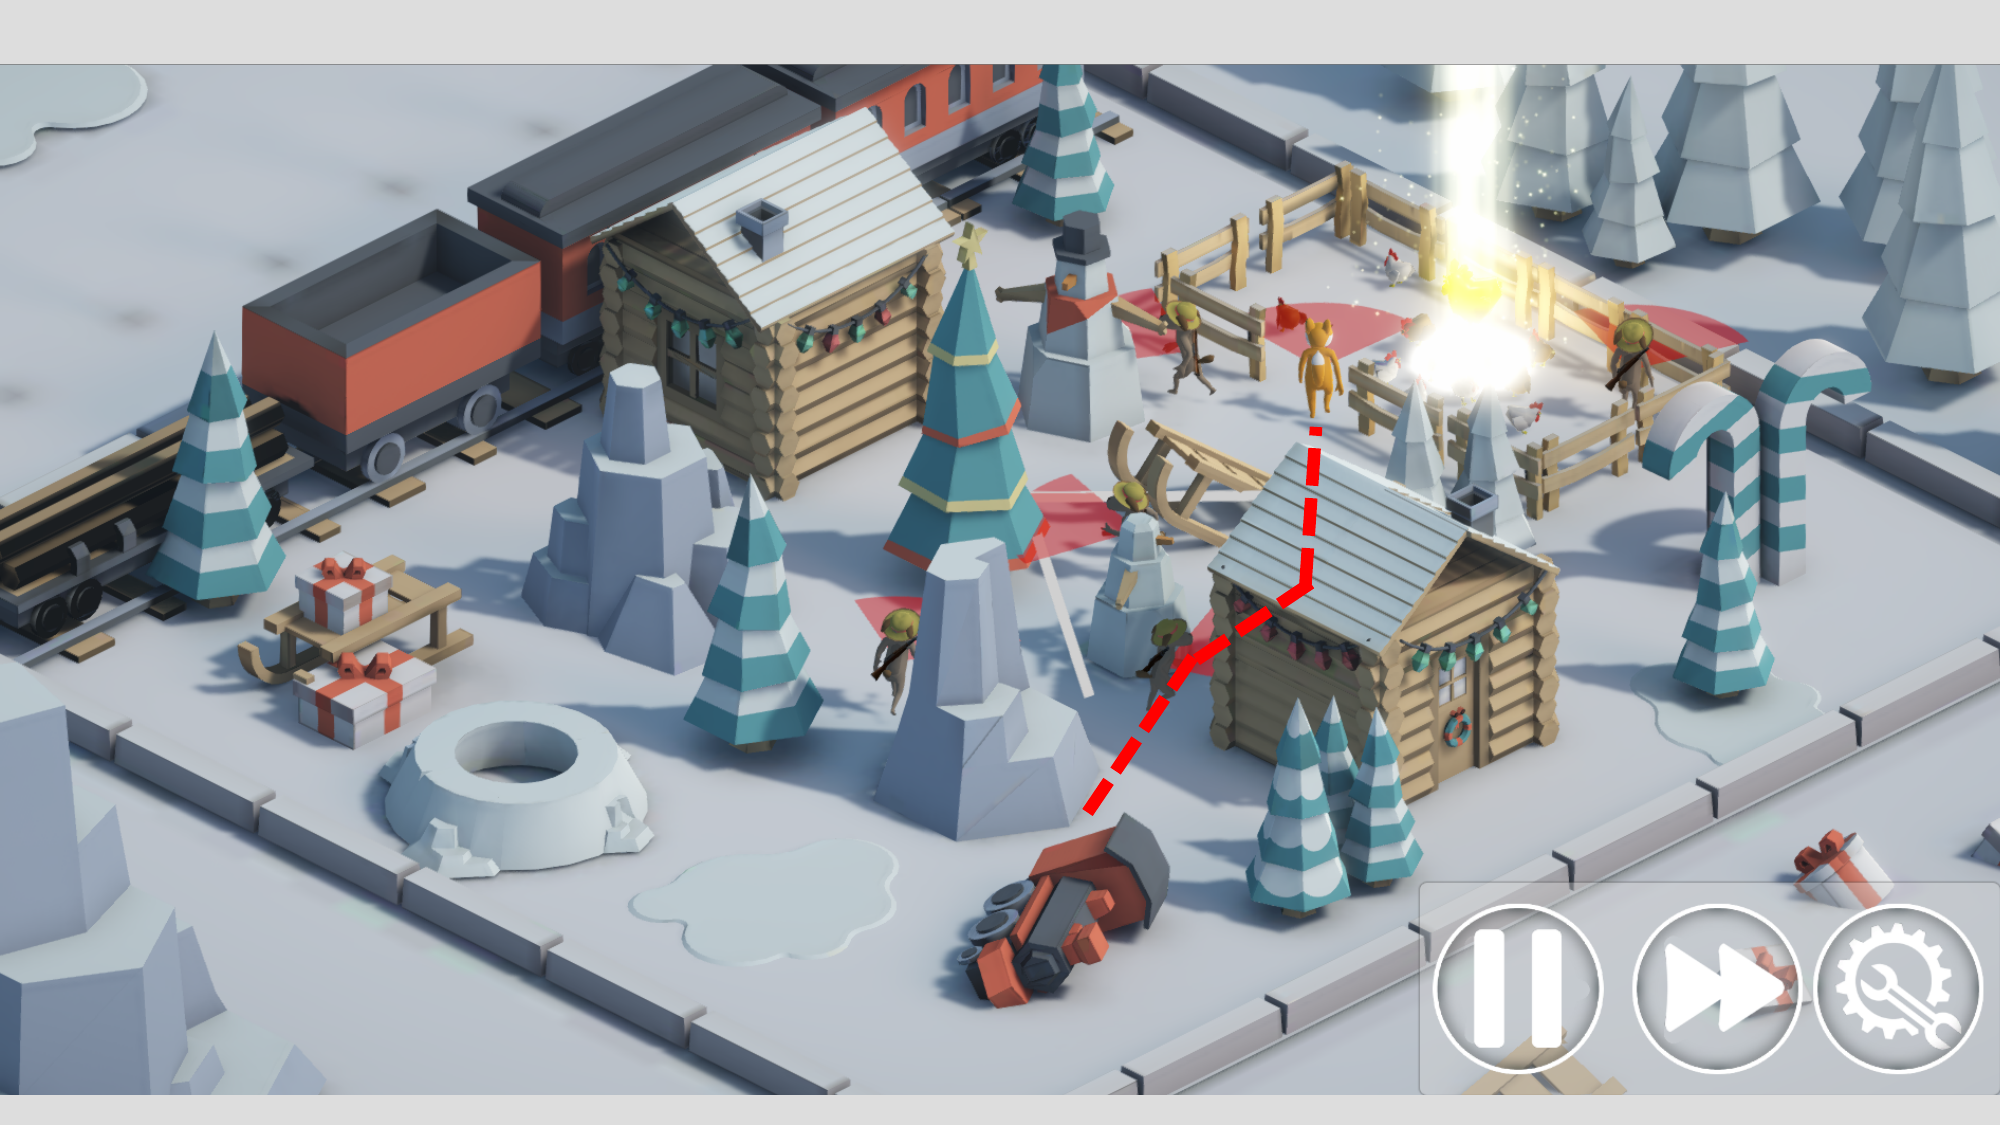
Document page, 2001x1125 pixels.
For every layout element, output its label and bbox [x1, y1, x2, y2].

text_box [1087, 651, 1197, 813]
text_box [1305, 426, 1317, 586]
picture [0, 64, 2000, 1095]
text_box [1196, 579, 1317, 660]
